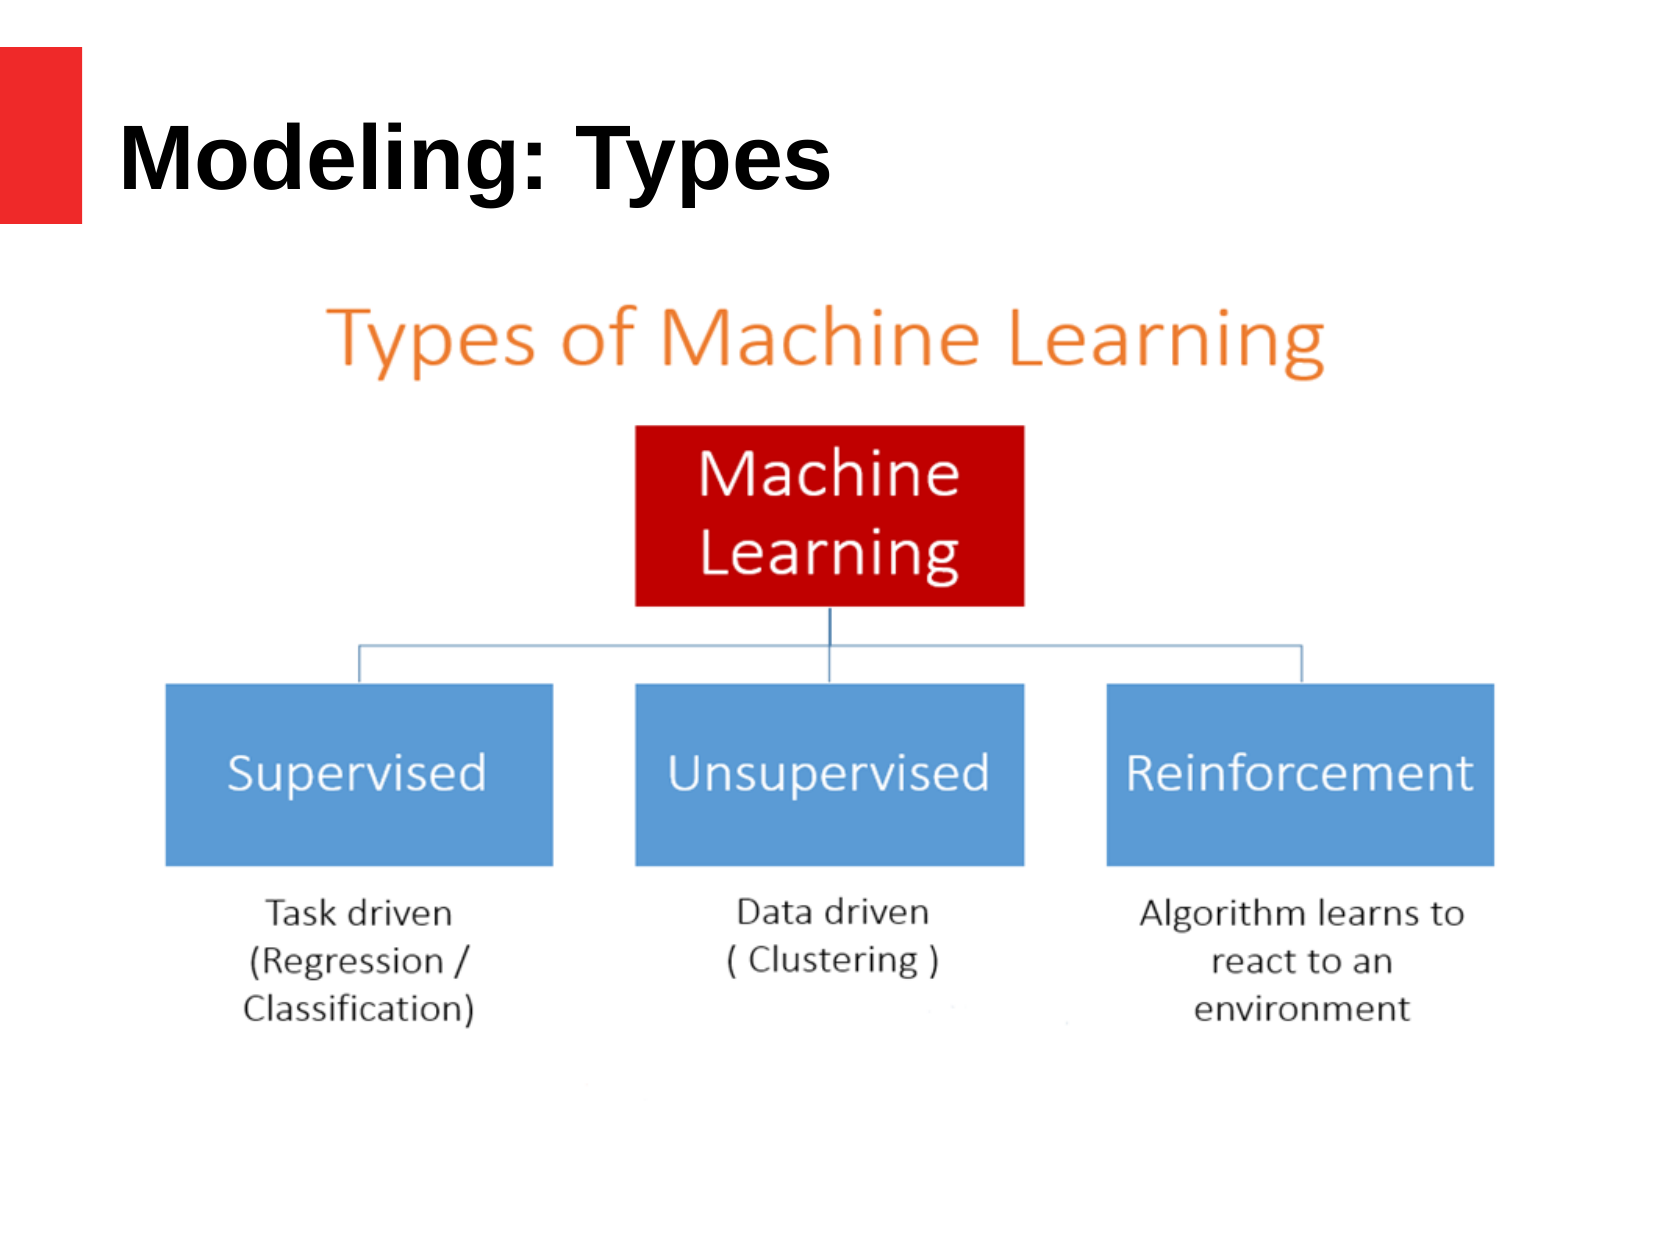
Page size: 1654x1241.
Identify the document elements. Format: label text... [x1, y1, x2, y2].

text_box Modeling: Types [118, 49, 1571, 257]
picture [124, 277, 1530, 1116]
